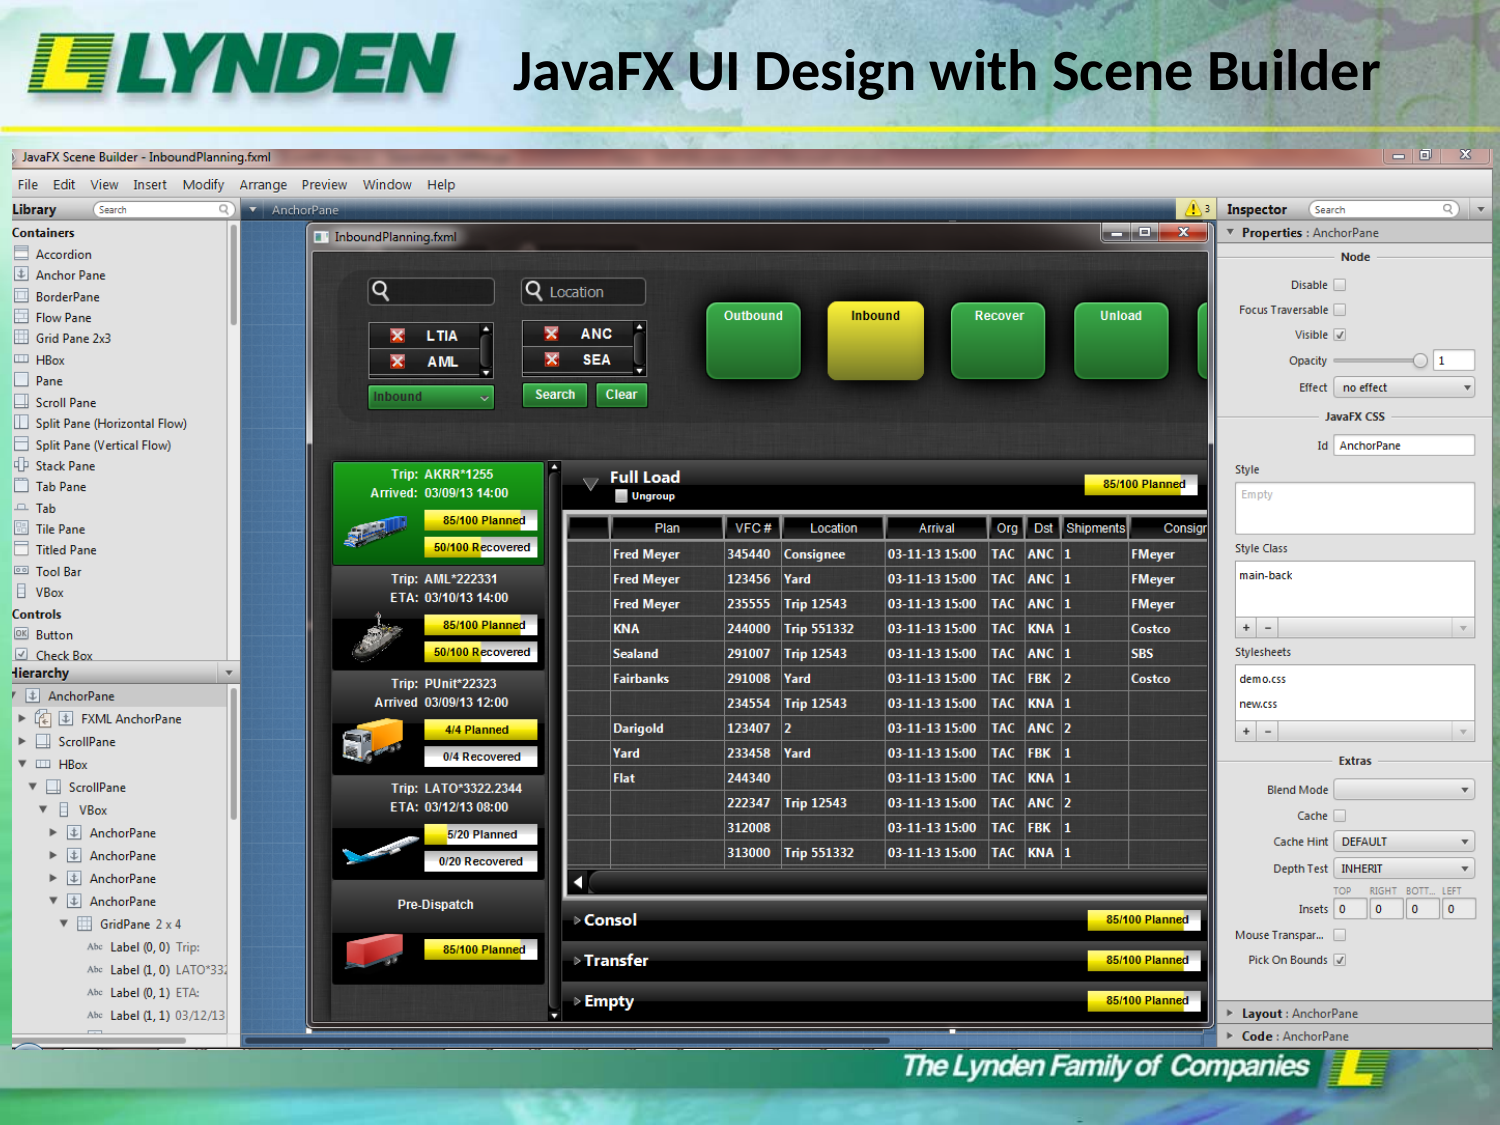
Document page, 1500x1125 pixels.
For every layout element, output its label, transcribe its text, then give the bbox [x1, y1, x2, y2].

text_box JavaFX UI Design with Scene Builder [499, 24, 1397, 110]
picture [0, 0, 1500, 1125]
